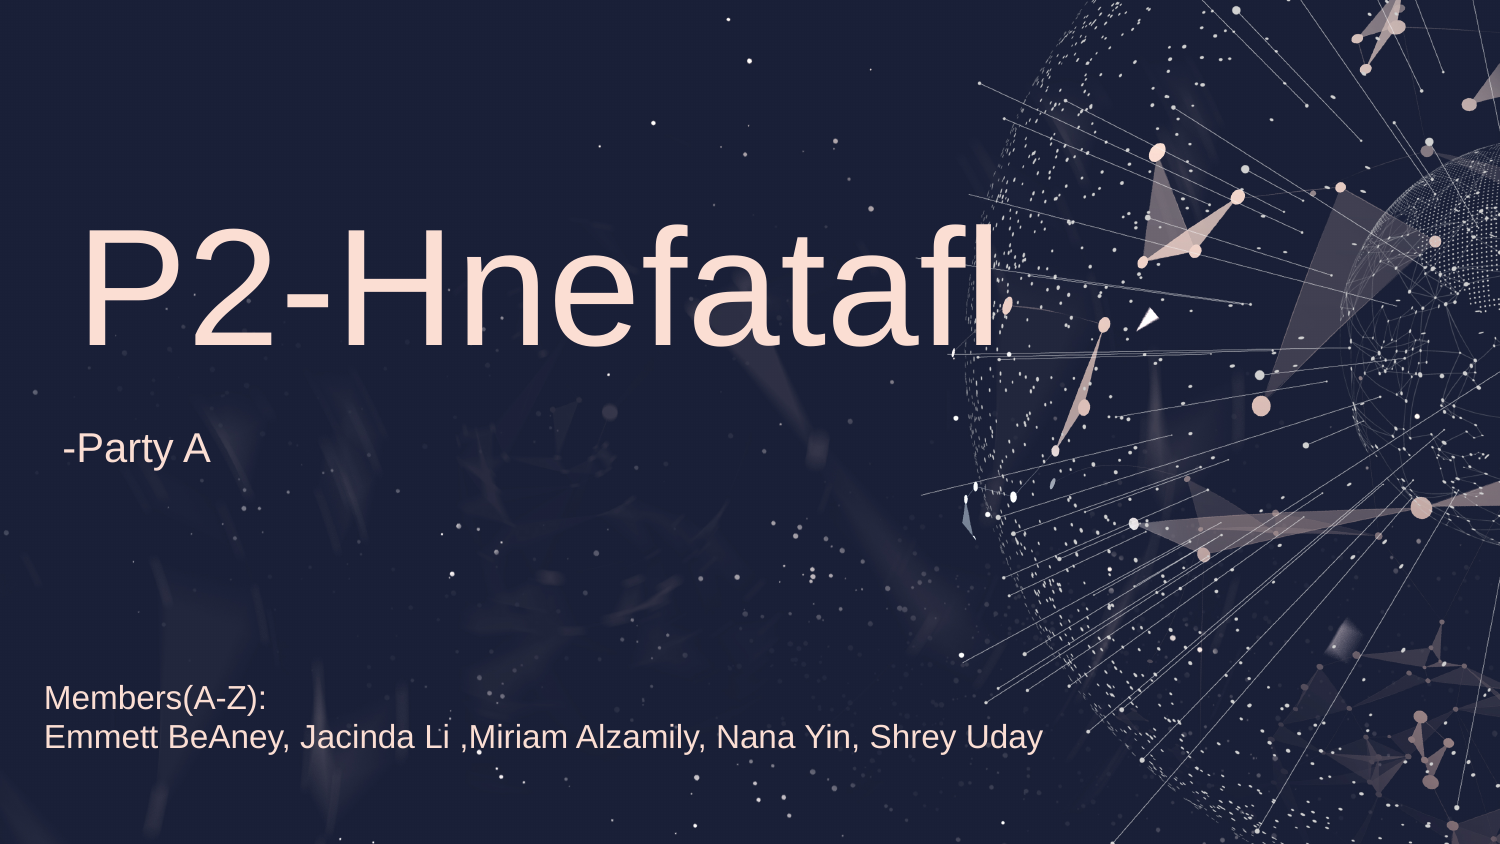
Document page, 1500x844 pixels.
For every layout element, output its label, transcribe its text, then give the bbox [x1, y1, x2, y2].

picture [0, 0, 1500, 844]
text_box P2-Hnefatafl [61, 171, 1224, 387]
text_box -Party A Members(A-Z): Emmett BeAney, Jacinda Li ,Miriam Alzamily, Nana Yin, Shrey Uday [29, 388, 1093, 763]
